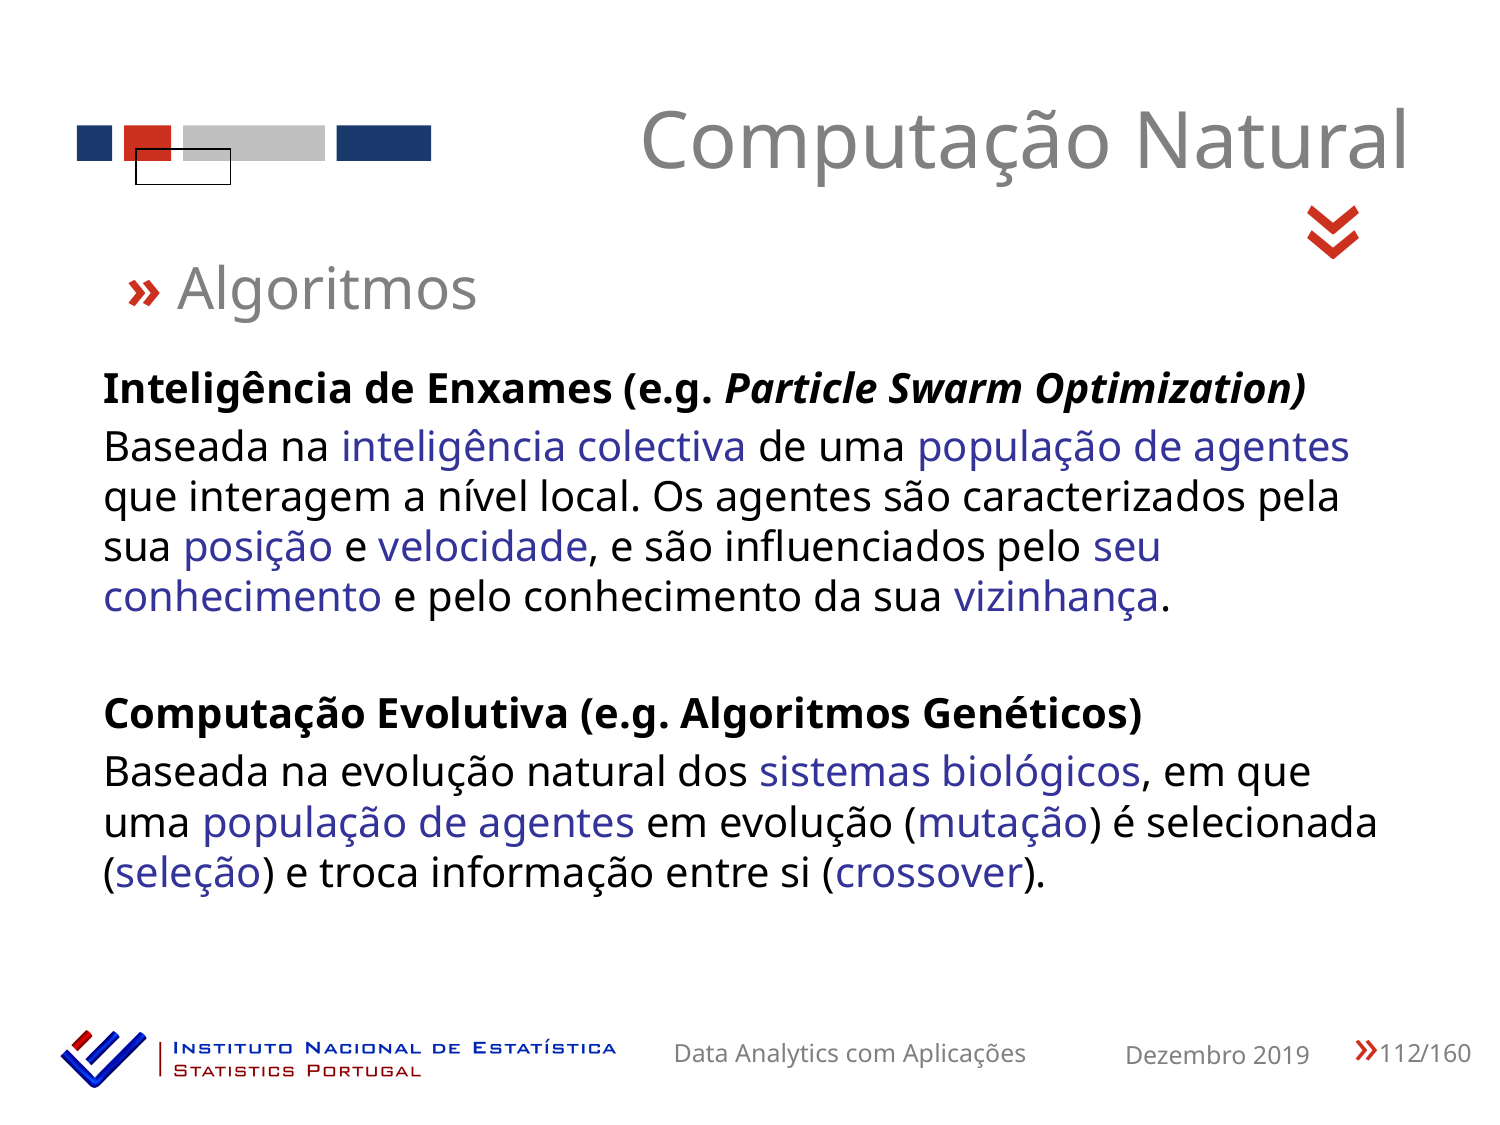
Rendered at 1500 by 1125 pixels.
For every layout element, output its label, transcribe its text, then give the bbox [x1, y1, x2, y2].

text_box Computação Natural [383, 66, 1447, 207]
text_box 112 [1364, 1029, 1447, 1075]
list Inteligência de Enxames (e.g. Particle Swarm Optimization) Baseada na inteligência colectiva de uma população de agentes que interagem a nível local. Os agentes são caracterizados pela sua posição e velocidade, e são influenciados pelo seu conhecimento e pelo conhecimento da sua vizinhança. Computação Evolutiva (e.g. Algoritmos Genéticos) Baseada na evolução natural dos sistemas biológicos, em que uma população de agentes em evolução (mutação) é selecionada (seleção) e troca informação entre si (crossover). [88, 354, 1412, 1024]
text_box « [1234, 196, 1400, 280]
text_box » Algoritmos [112, 243, 1376, 329]
picture [41, 1023, 638, 1093]
